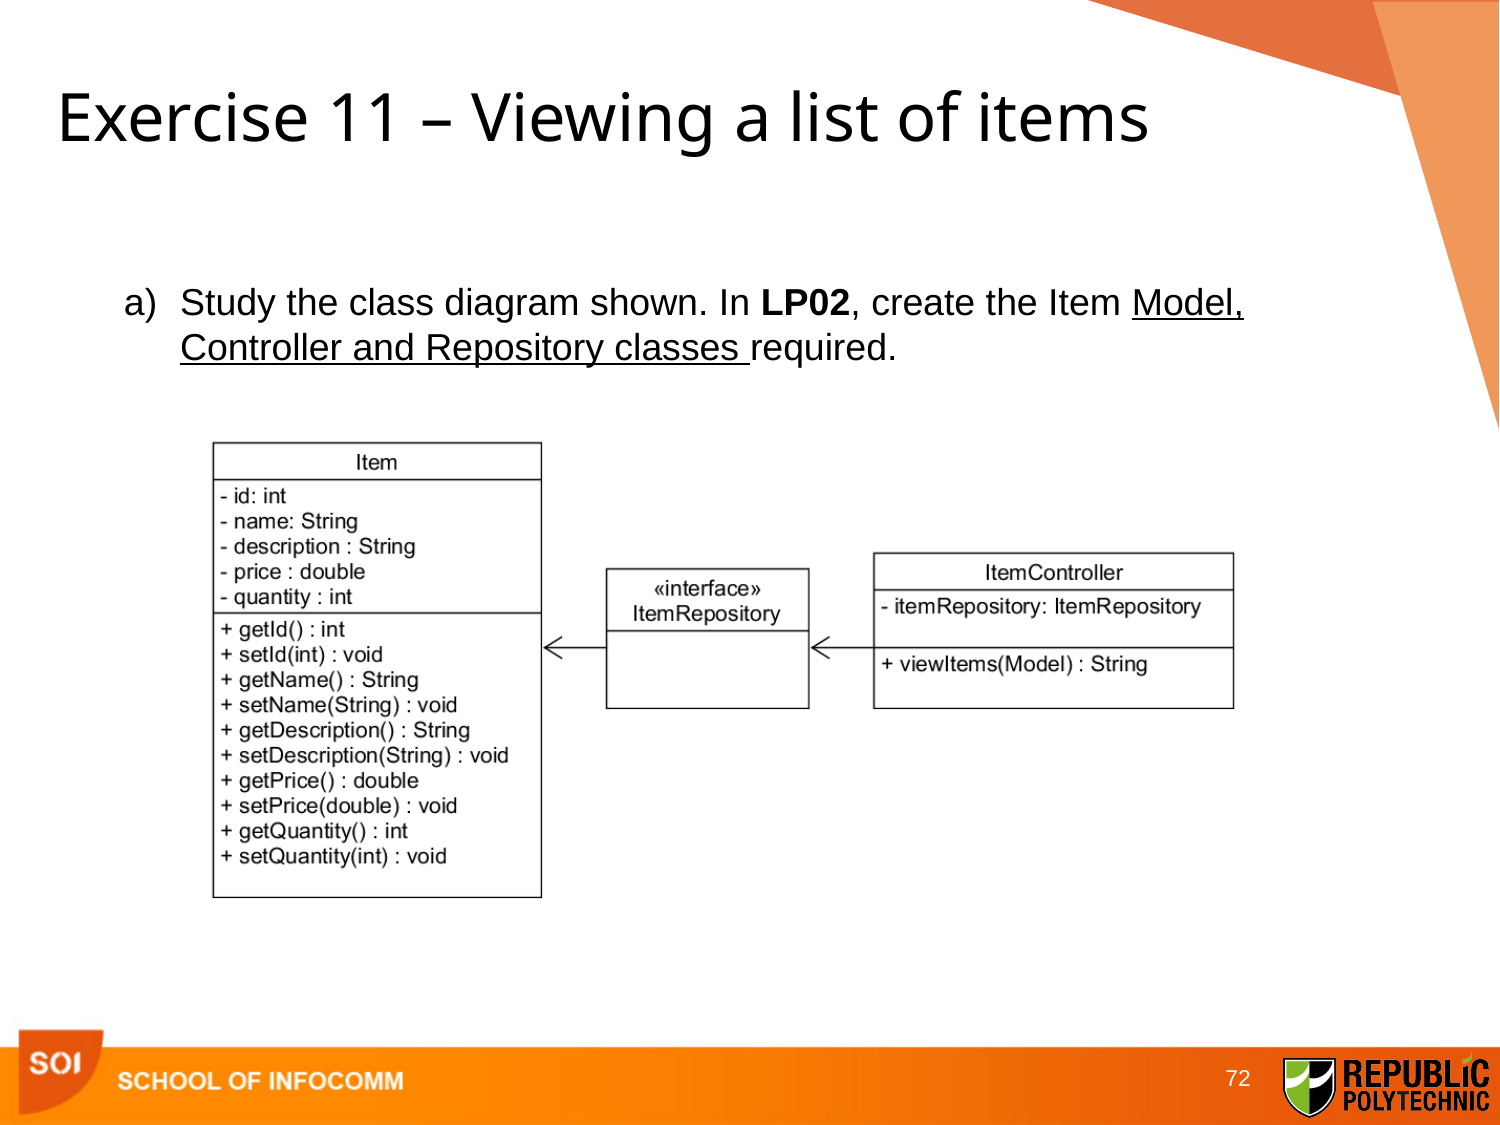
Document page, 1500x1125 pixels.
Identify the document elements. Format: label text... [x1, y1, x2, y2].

list Study the class diagram shown. In LP02, create the Item Model, Controller and Repository classes required. [109, 270, 1336, 888]
slide_number 72 [1210, 1056, 1500, 1117]
title Exercise 11 – Viewing a list of items [41, 66, 1211, 187]
picture [0, 0, 1500, 1125]
